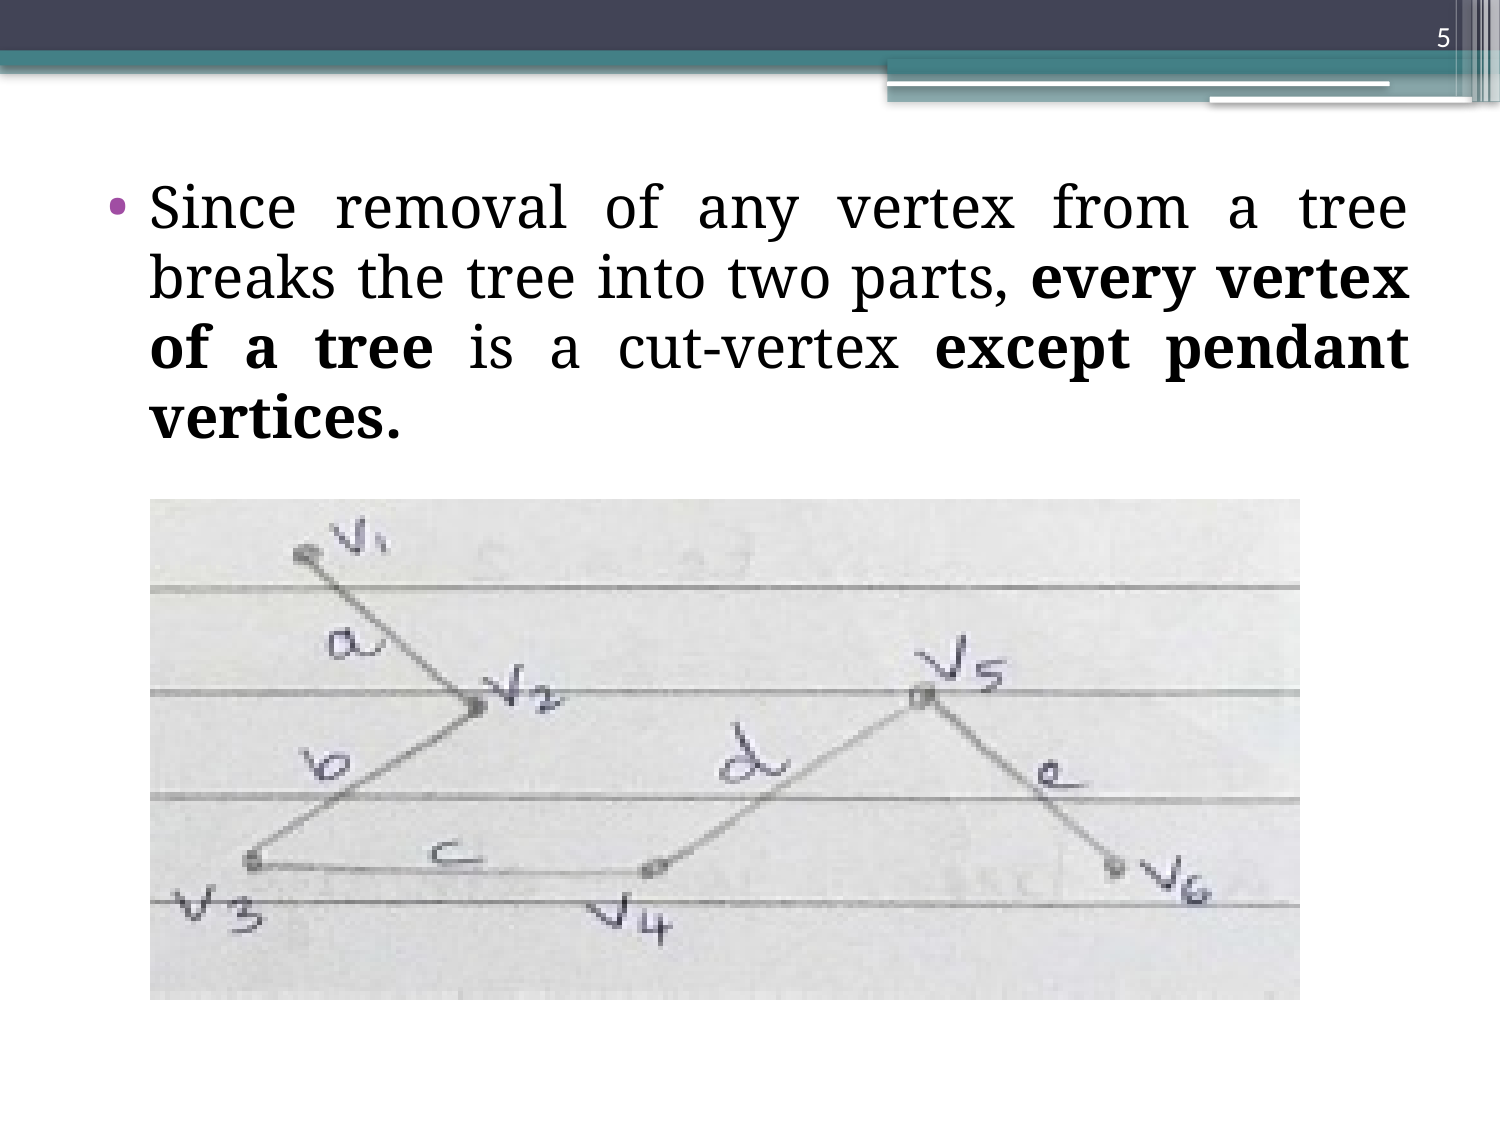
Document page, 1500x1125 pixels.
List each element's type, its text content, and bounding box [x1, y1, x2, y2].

picture [149, 499, 1301, 1001]
list Since removal of any vertex from a tree breaks the tree into two parts, every vertex of a tree is a cut-vertex except pendant vertices. [75, 162, 1425, 872]
slide_number 5 [1340, 0, 1466, 61]
